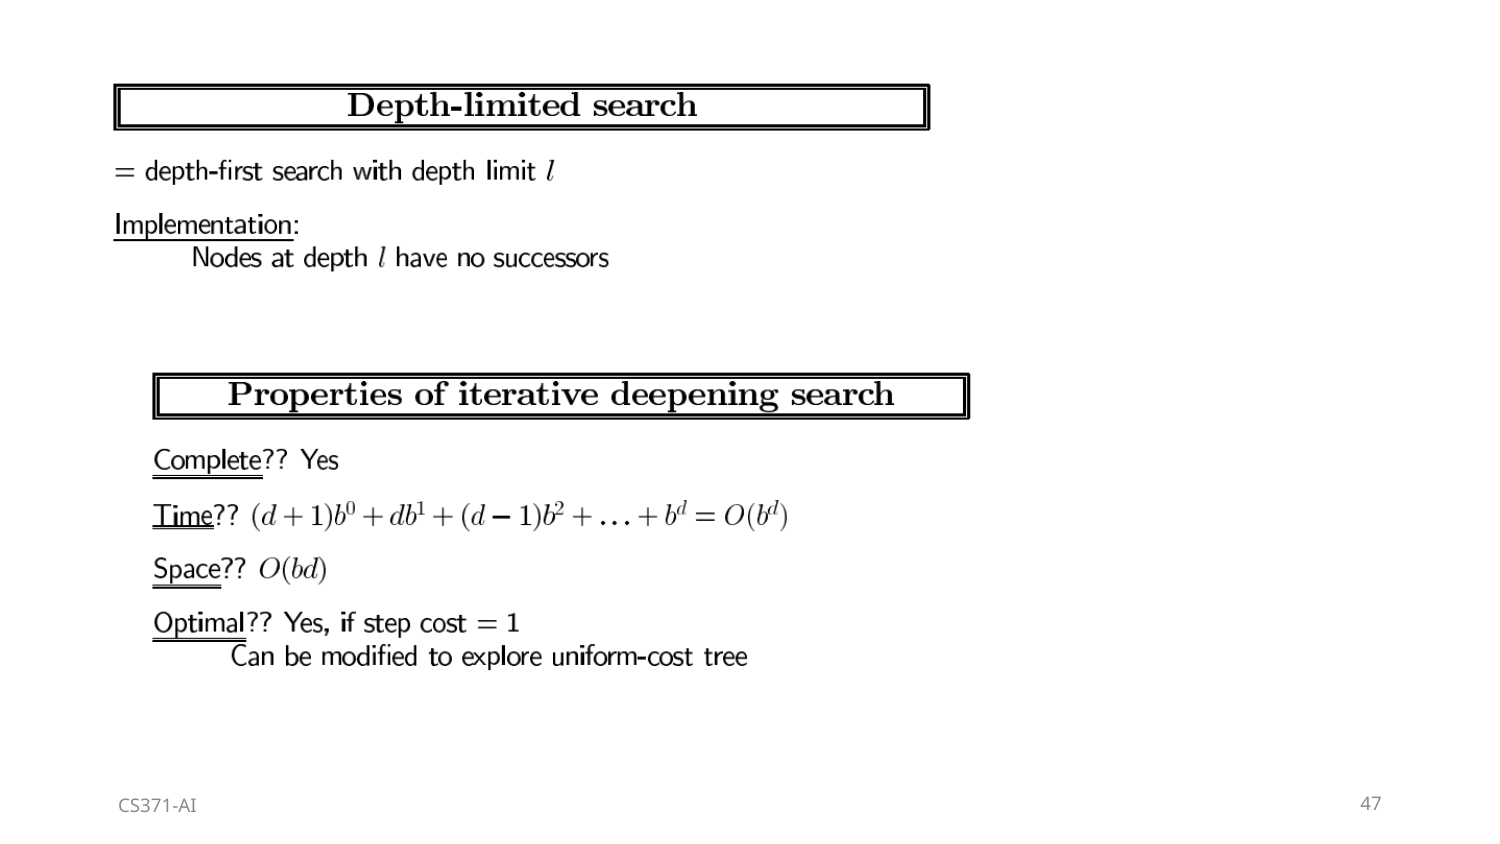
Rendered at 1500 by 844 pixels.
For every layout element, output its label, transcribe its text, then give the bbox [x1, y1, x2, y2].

picture [53, 44, 994, 309]
picture [93, 333, 1060, 713]
slide_number 47 [1059, 782, 1397, 827]
slide_number CS371-AI [103, 782, 441, 827]
